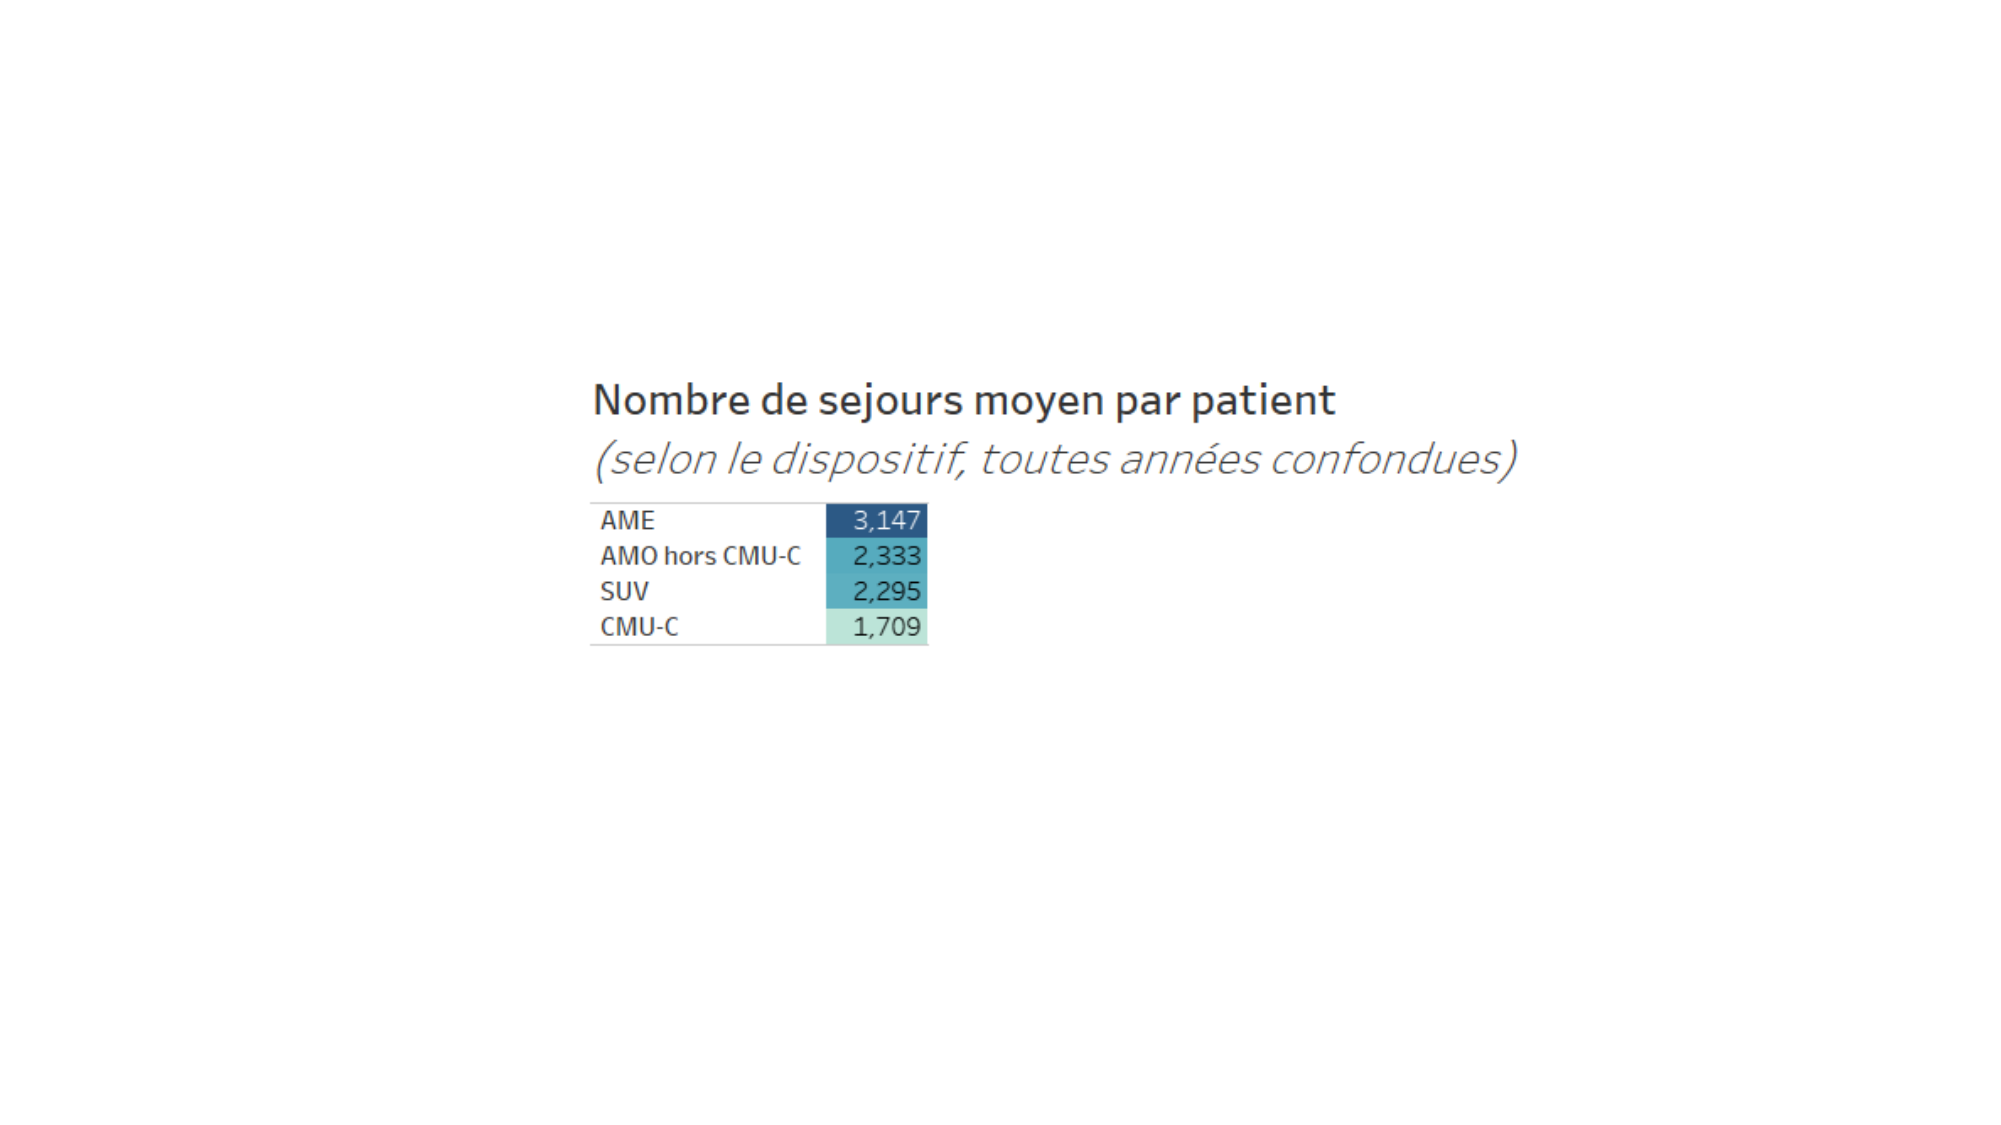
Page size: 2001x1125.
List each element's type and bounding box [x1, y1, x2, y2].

picture [587, 354, 1560, 663]
